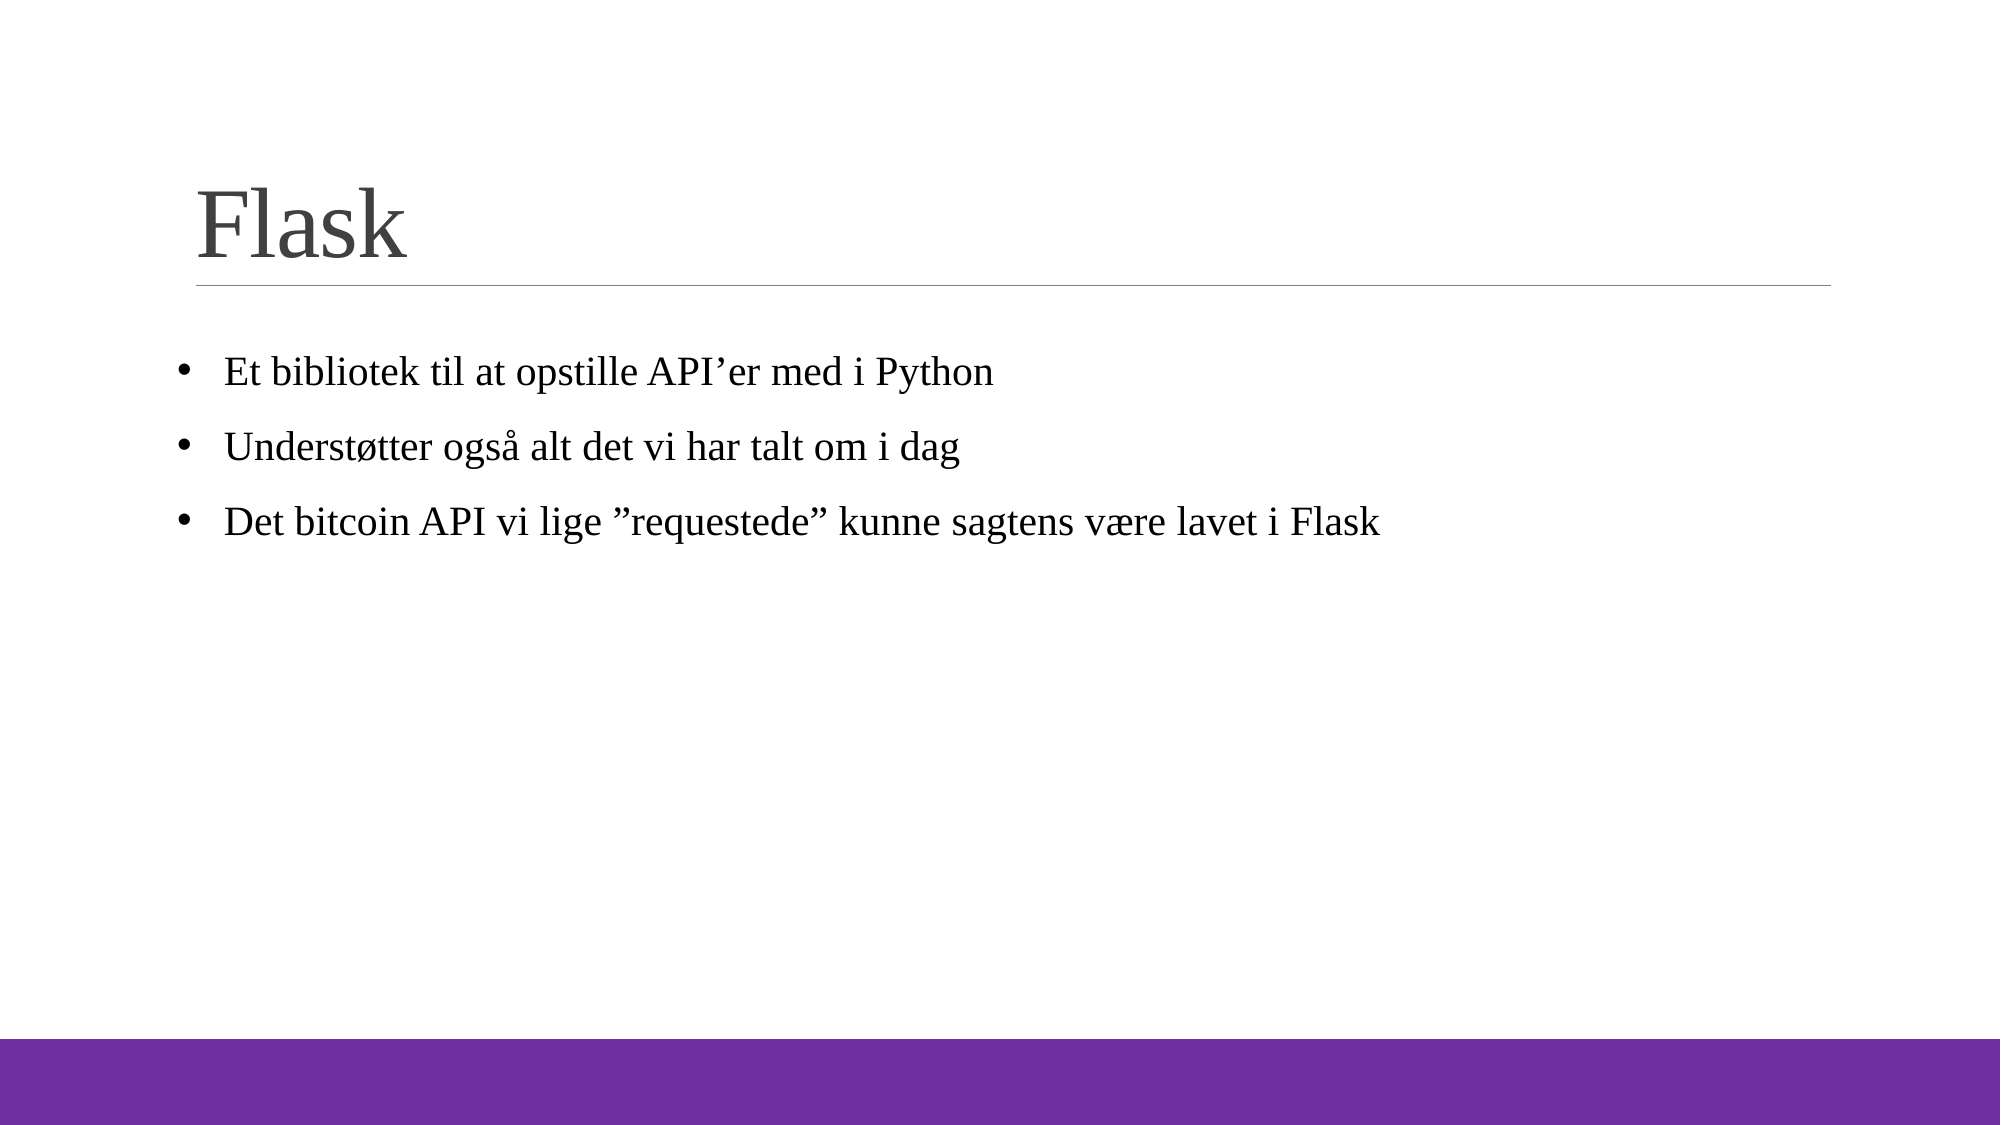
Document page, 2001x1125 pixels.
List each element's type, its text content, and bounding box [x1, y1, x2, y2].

text_box Et bibliotek til at opstille API’er med i Python Understøtter også alt det vi har talt om i dag Det bitcoin API vi lige ”requestede” kunne sagtens være lavet i Flask [162, 311, 1838, 619]
title Flask [180, 47, 1830, 285]
